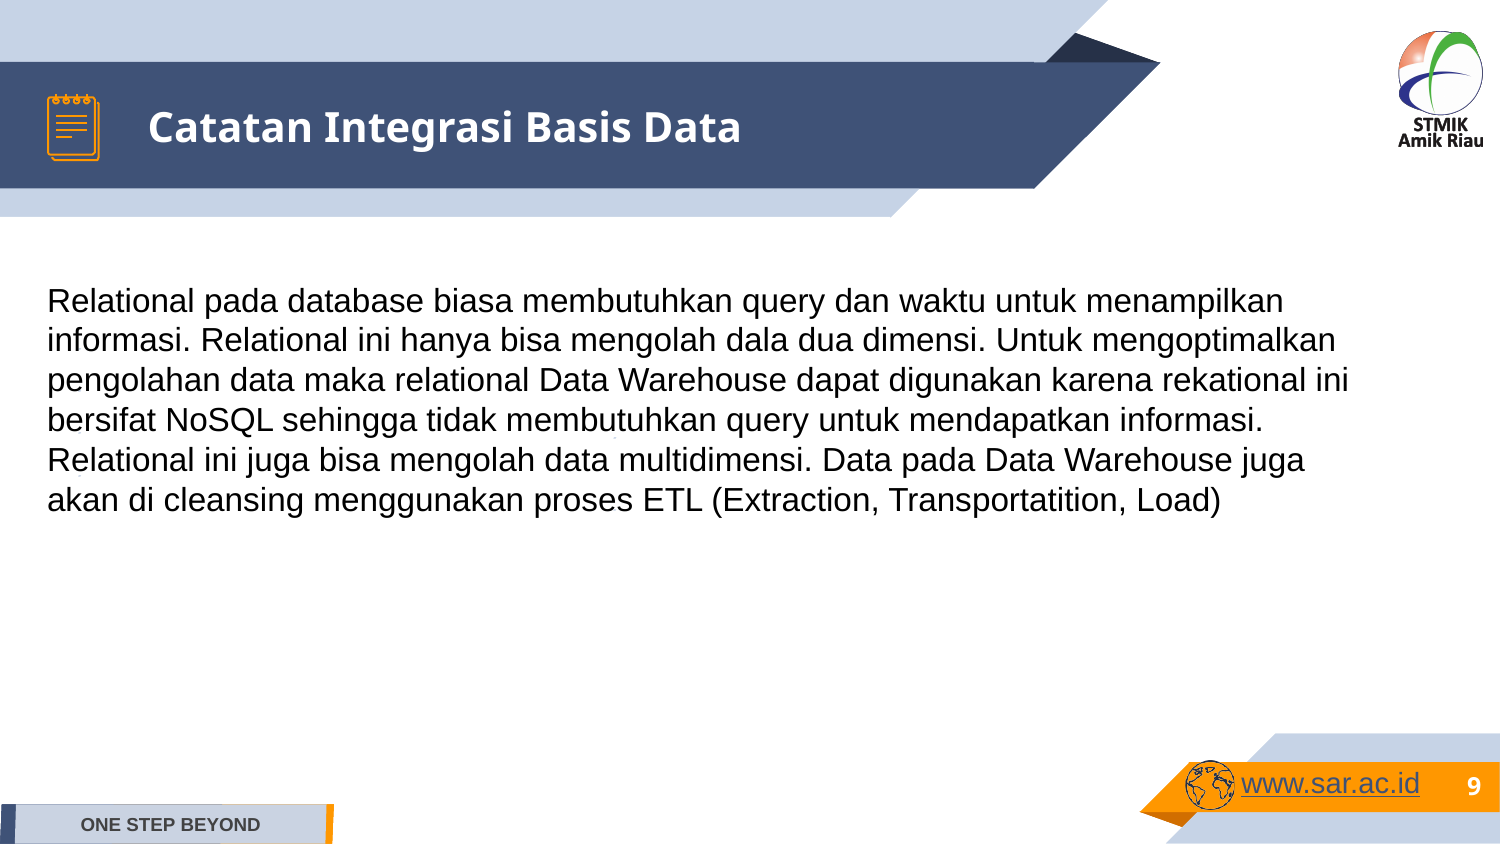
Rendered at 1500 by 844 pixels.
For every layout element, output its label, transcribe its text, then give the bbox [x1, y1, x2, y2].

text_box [0, 804, 335, 844]
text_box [0, 0, 1161, 218]
text_box [1398, 31, 1483, 148]
text_box ▰ [611, 433, 618, 441]
text_box ▰ [611, 505, 618, 513]
text_box Relational pada database biasa membutuhkan query dan waktu untuk menampilkan informasi. Relational ini hanya bisa mengolah dala dua dimensi. Untuk mengoptimalkan pengolahan data maka relational Data Warehouse dapat digunakan karena rekational ini bersifat NoSQL sehingga tidak membutuhkan query untuk mendapatkan informasi. Relational ini juga bisa mengolah data multidimensi. Data pada Data Warehouse juga akan di cleansing menggunakan proses ETL (Extraction, Transportatition, Load) [45, 275, 1380, 569]
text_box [1139, 733, 1500, 844]
